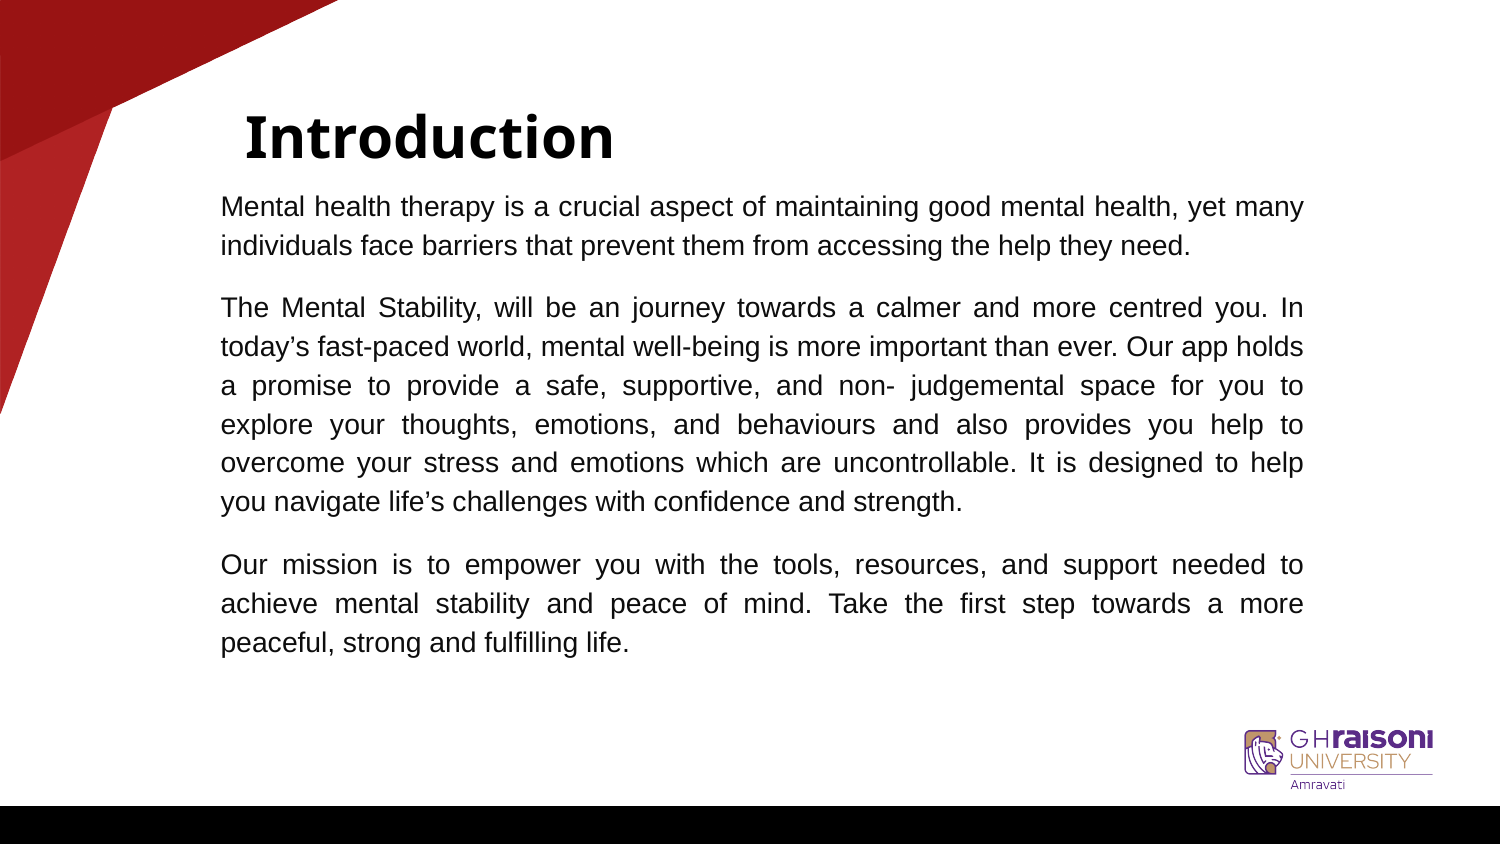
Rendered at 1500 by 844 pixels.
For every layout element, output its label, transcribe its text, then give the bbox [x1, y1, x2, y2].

picture [0, 0, 340, 414]
title Introduction [343, 72, 775, 168]
list Mental health therapy is a crucial aspect of maintaining good mental health, yet many individuals face barriers that prevent them from accessing the help they need. The Mental Stability, will be an journey towards a calmer and more centred you. In today’s fast-paced world, mental well-being is more important than ever. Our app holds a promise to provide a safe, supportive, and non- judgemental space for you to explore your thoughts, emotions, and behaviours and also provides you help to overcome your stress and emotions which are uncontrollable. It is designed to help you navigate life’s challenges with confidence and strength. Our mission is to empower you with the tools, resources, and support needed to achieve mental stability and peace of mind. Take the first step towards a more peaceful, strong and fulfilling life. [205, 168, 1320, 704]
text_box [0, 806, 1500, 844]
picture [1209, 712, 1468, 807]
